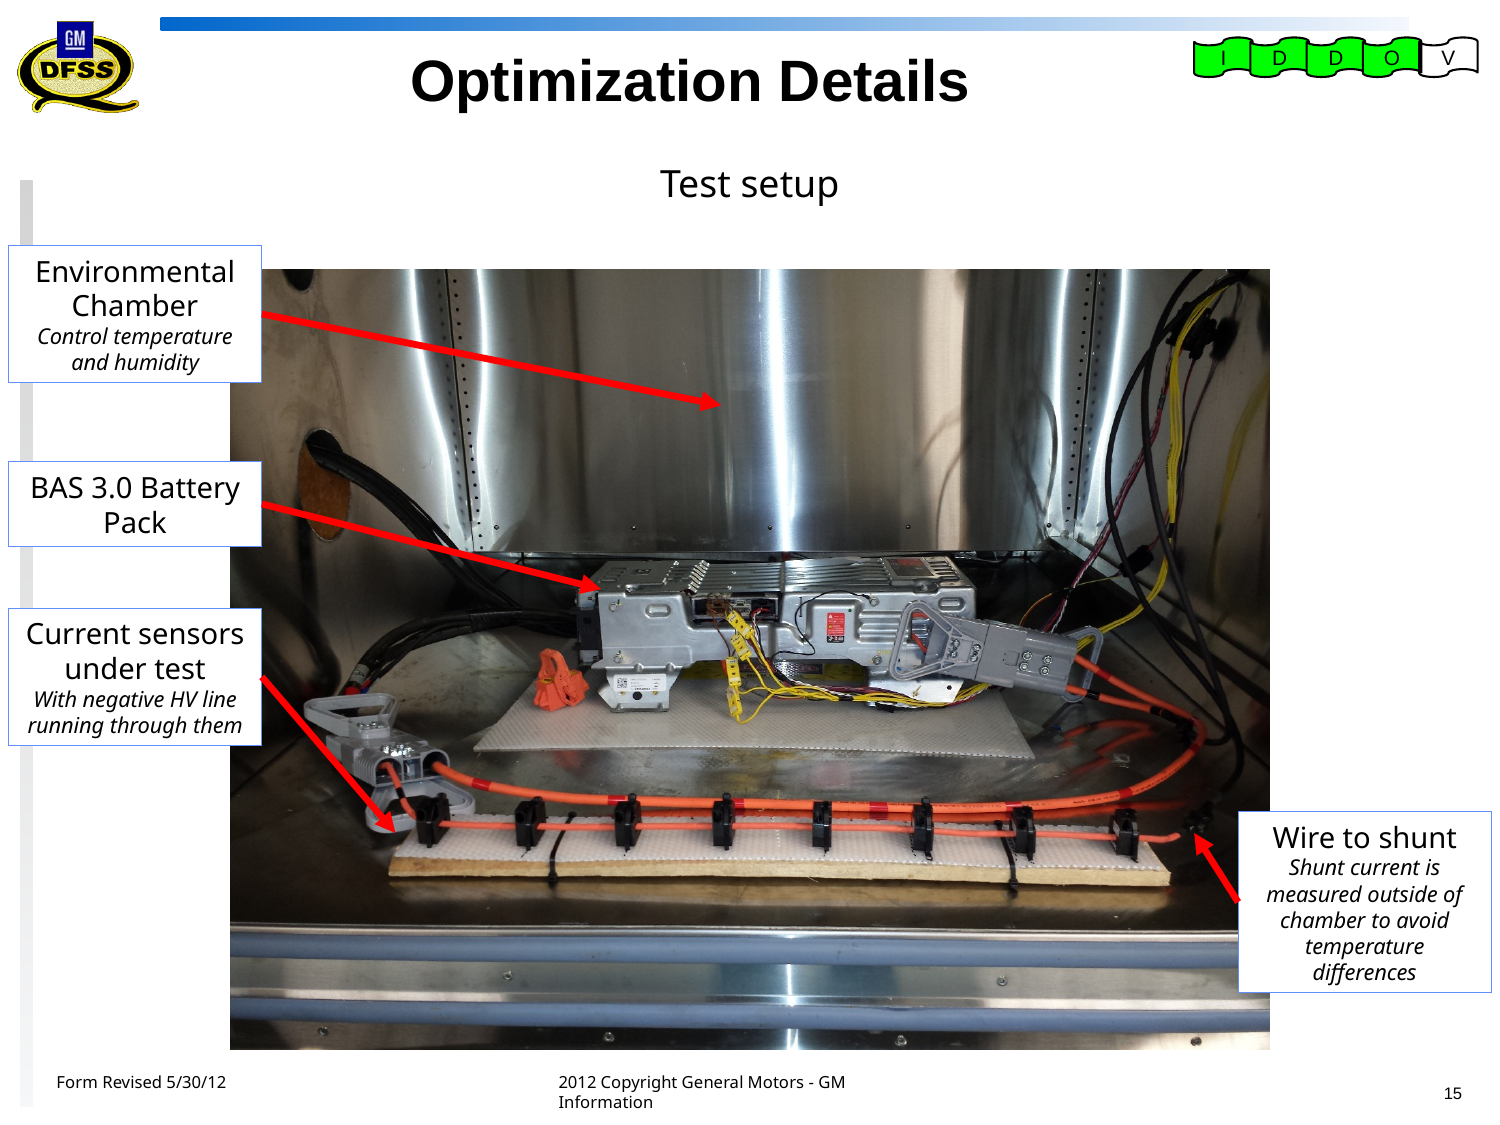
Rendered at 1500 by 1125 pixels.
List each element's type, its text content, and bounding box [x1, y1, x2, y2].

text_box Test setup [417, 152, 1083, 212]
text_box V [1419, 37, 1478, 78]
text_box D [1250, 37, 1309, 78]
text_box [261, 677, 396, 834]
text_box Environmental Chamber Control temperature and humidity [10, 247, 260, 381]
text_box Wire to shunt Shunt current is measured outside of chamber to avoid temperature differences [1276, 811, 1492, 993]
picture [229, 269, 1271, 1050]
slide_number 15 [1149, 1074, 1463, 1125]
text_box D [1306, 37, 1366, 78]
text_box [261, 504, 602, 590]
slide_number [41, 1064, 448, 1109]
text_box O [1362, 37, 1422, 78]
text_box I [1194, 37, 1253, 78]
picture [17, 21, 142, 118]
text_box BAS 3.0 Battery Pack [8, 461, 224, 547]
text_box Current sensors under test With negative HV line running through them [8, 608, 224, 746]
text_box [261, 315, 722, 406]
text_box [1193, 832, 1239, 904]
title Optimization Details [152, 32, 1229, 125]
footer 2012 Copyright General Motors - GM Information [543, 1064, 957, 1115]
